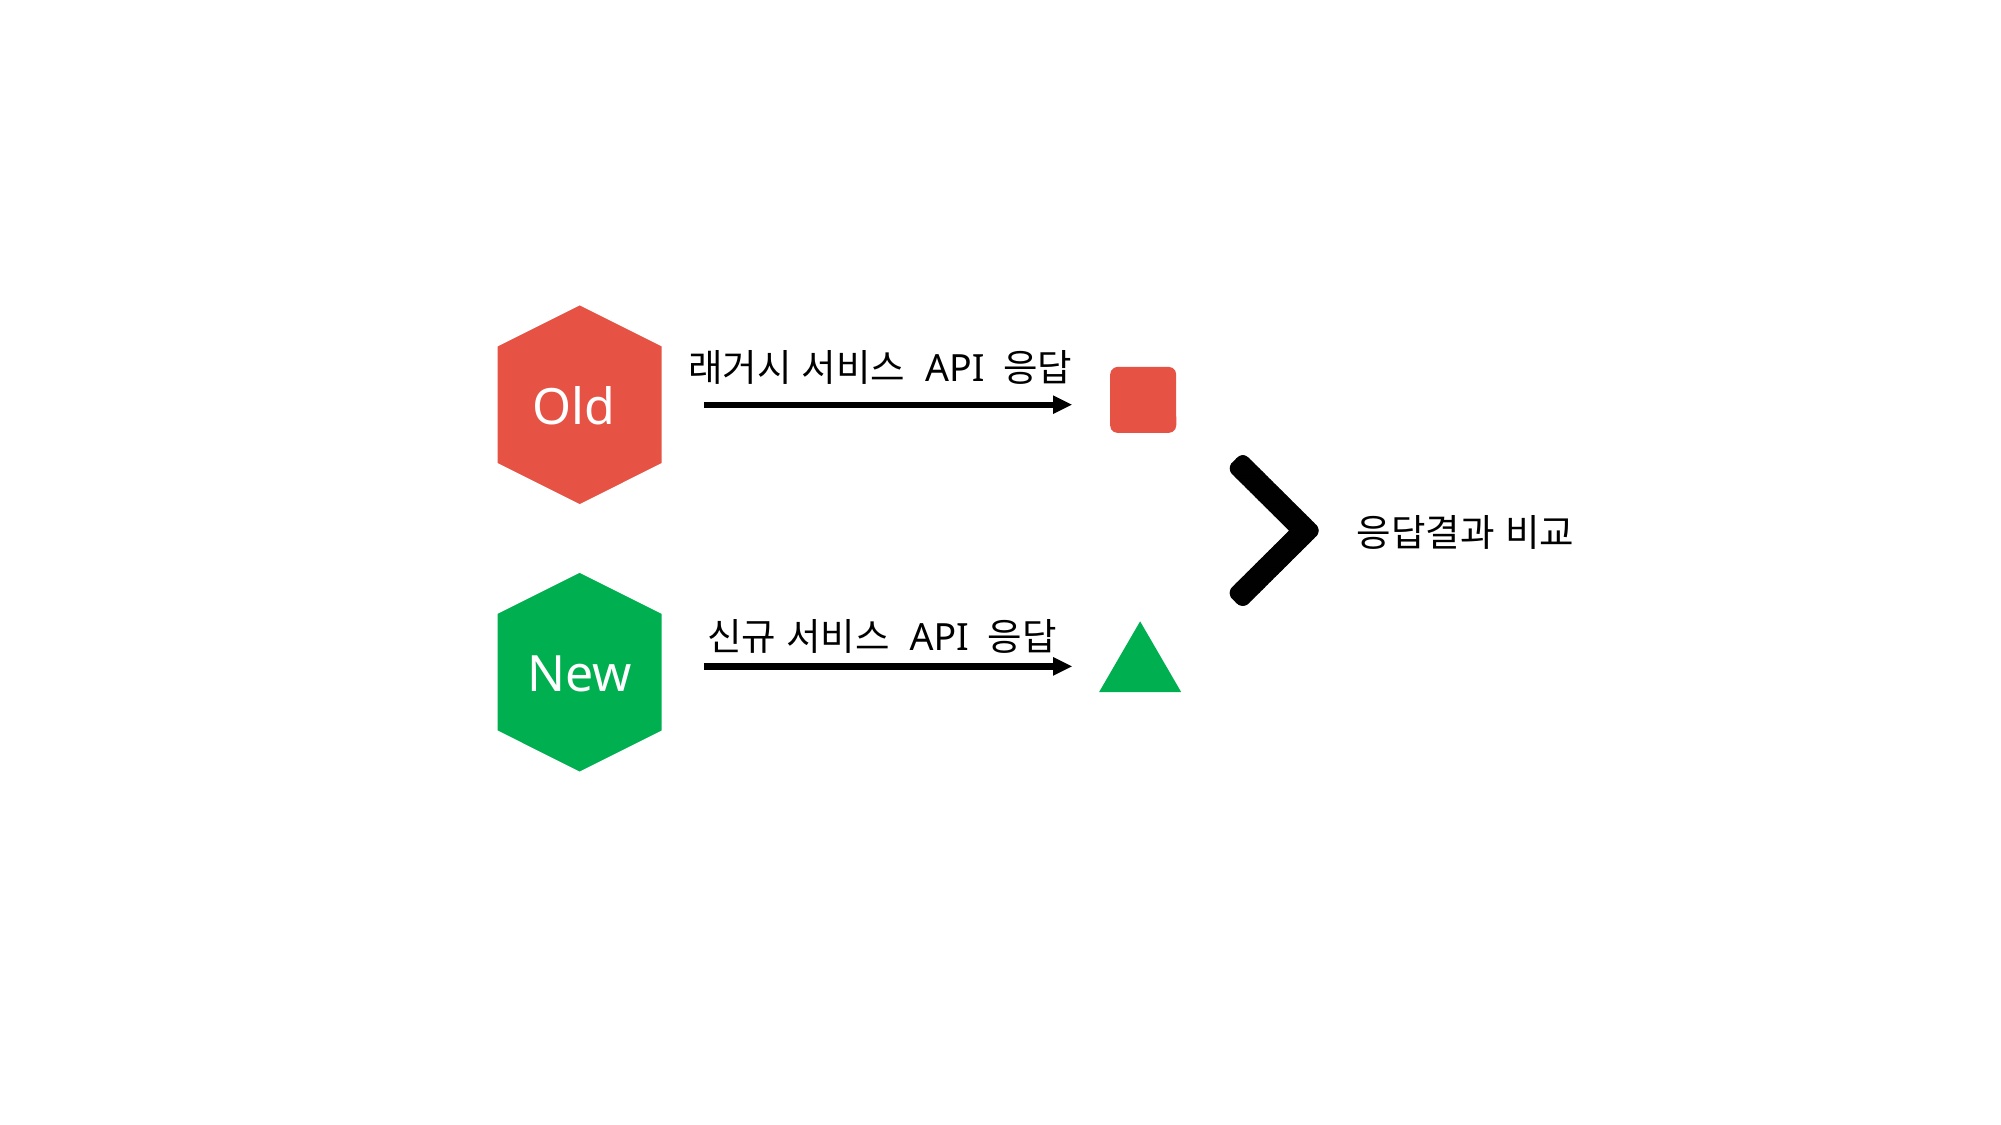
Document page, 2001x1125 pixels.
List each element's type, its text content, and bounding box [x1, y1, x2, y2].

text_box [494, 301, 665, 508]
text_box New [512, 634, 647, 710]
text_box Old [517, 366, 631, 442]
text_box 래거시 서비스 API 응답 [673, 336, 1088, 397]
picture [1198, 455, 1350, 606]
text_box 응답결과 비교 [1350, 501, 1589, 562]
text_box [494, 569, 665, 776]
text_box [1109, 365, 1178, 434]
text_box 신규 서비스 API 응답 [692, 605, 1072, 666]
text_box [1097, 619, 1184, 694]
